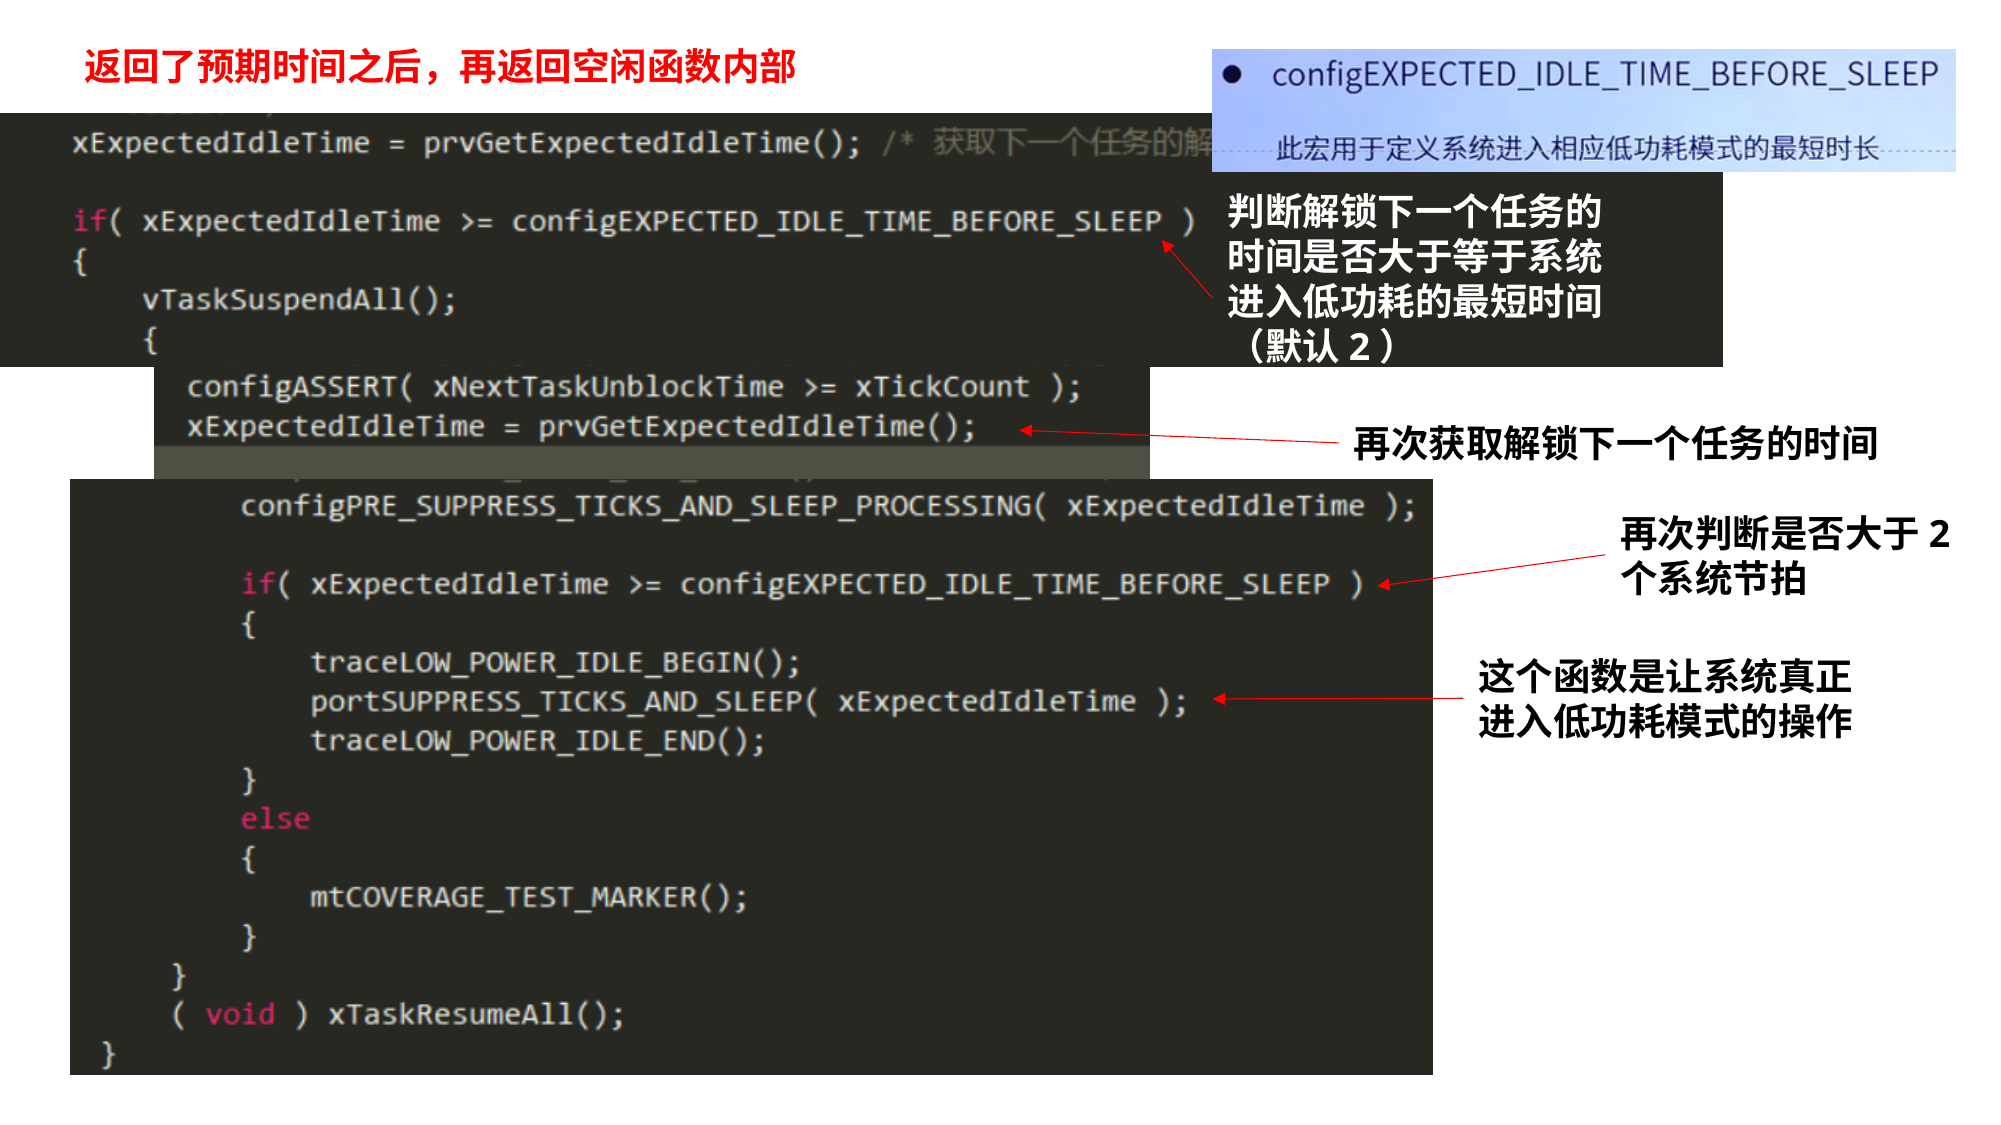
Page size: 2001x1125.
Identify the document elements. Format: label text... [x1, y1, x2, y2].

text_box 再次获取解锁下一个任务的时间 [1338, 413, 2000, 473]
text_box 返回了预期时间之后，再返回空闲函数内部 [70, 35, 983, 95]
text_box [1161, 240, 1213, 299]
text_box 判断解锁下一个任务的时间是否大于等于系统进入低功耗的最短时间（默认2） [1212, 367, 1654, 375]
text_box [1019, 430, 1339, 444]
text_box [1377, 555, 1606, 587]
picture [0, 49, 1956, 1075]
text_box 这个函数是让系统真正进入低功耗模式的操作 [1463, 645, 1870, 751]
text_box 再次判断是否大于2个系统节拍 [1605, 502, 1982, 608]
